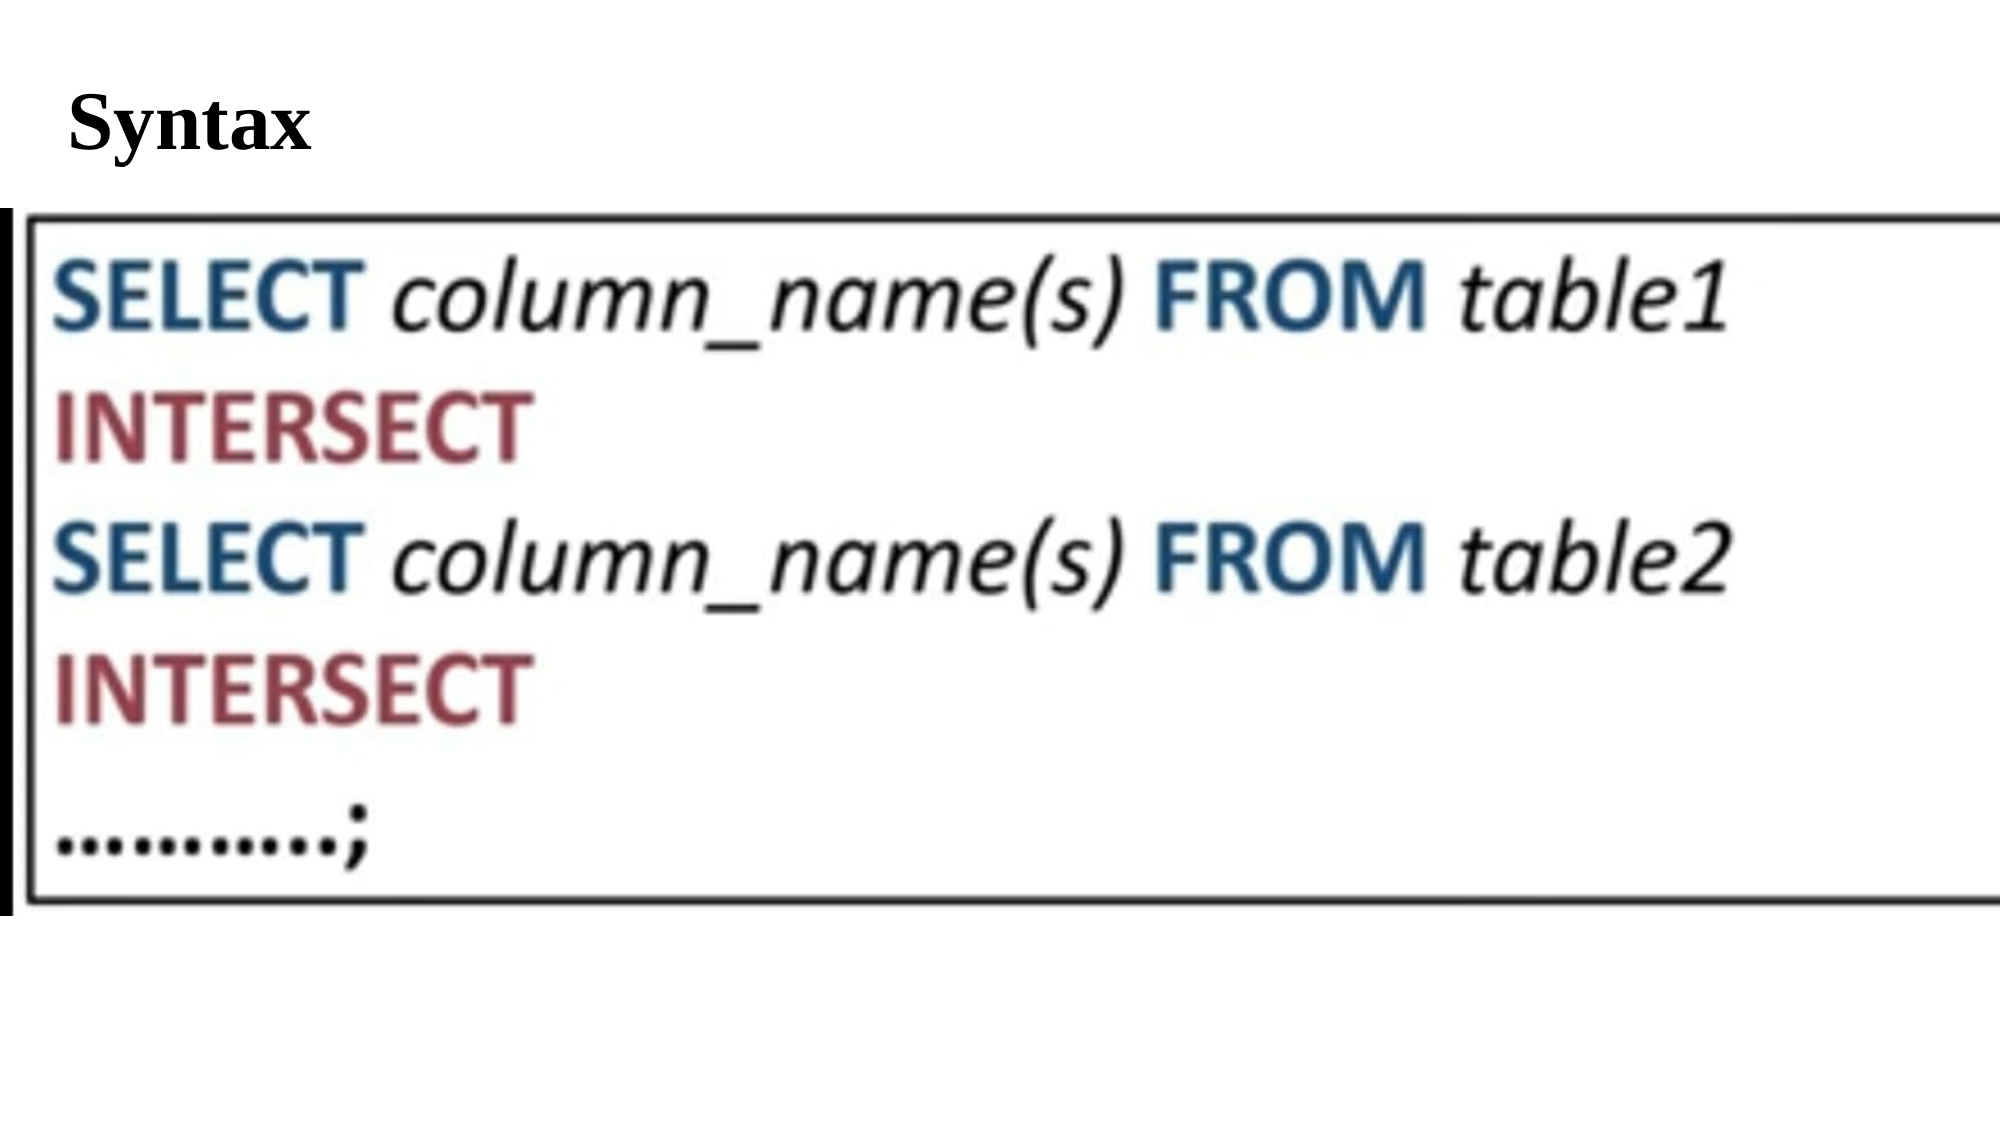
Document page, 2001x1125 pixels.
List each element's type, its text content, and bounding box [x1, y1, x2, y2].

title Syntax [52, 59, 1863, 186]
picture [0, 208, 2000, 917]
